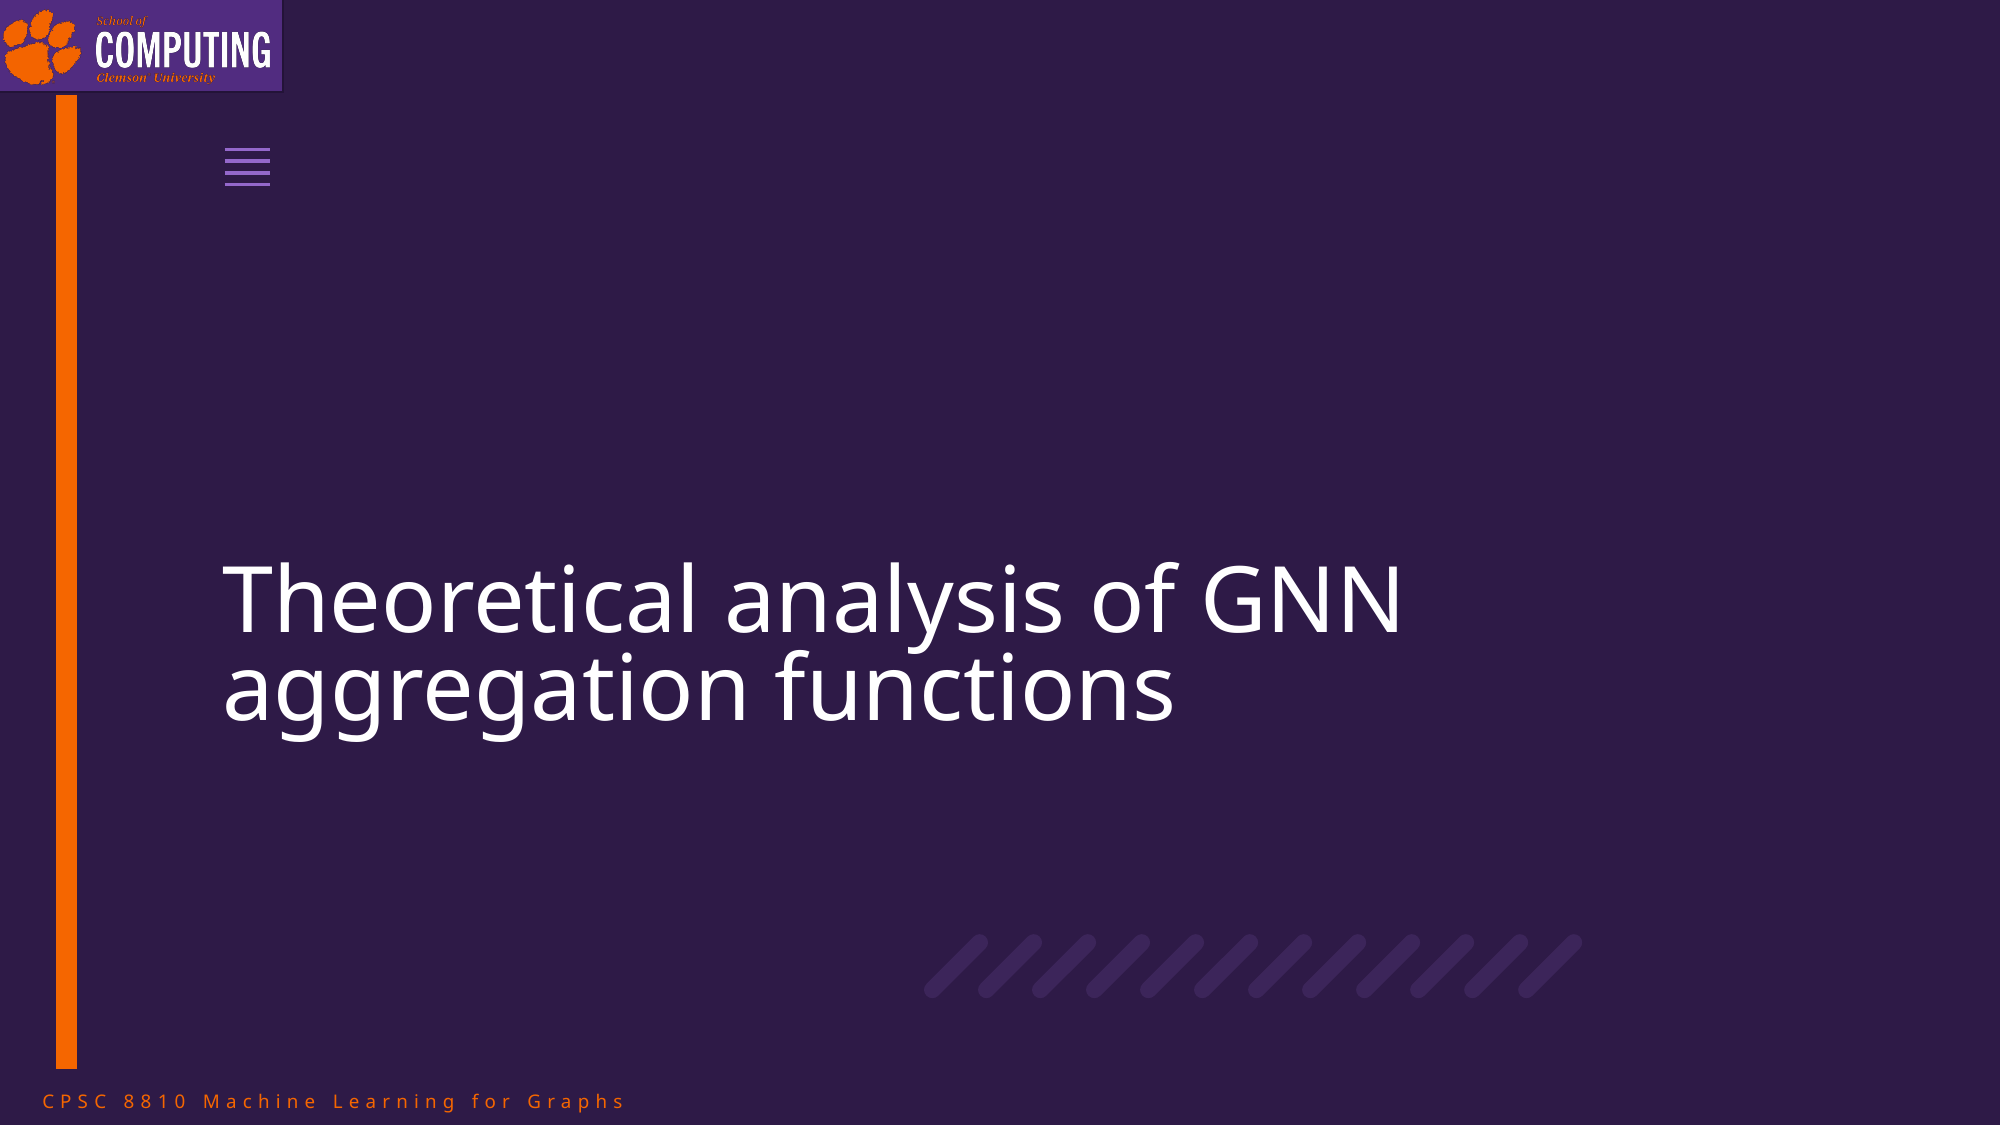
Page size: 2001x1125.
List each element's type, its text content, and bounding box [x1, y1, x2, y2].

title Theoretical analysis of GNN aggregation functions [222, 562, 1906, 741]
picture [3, 9, 270, 85]
